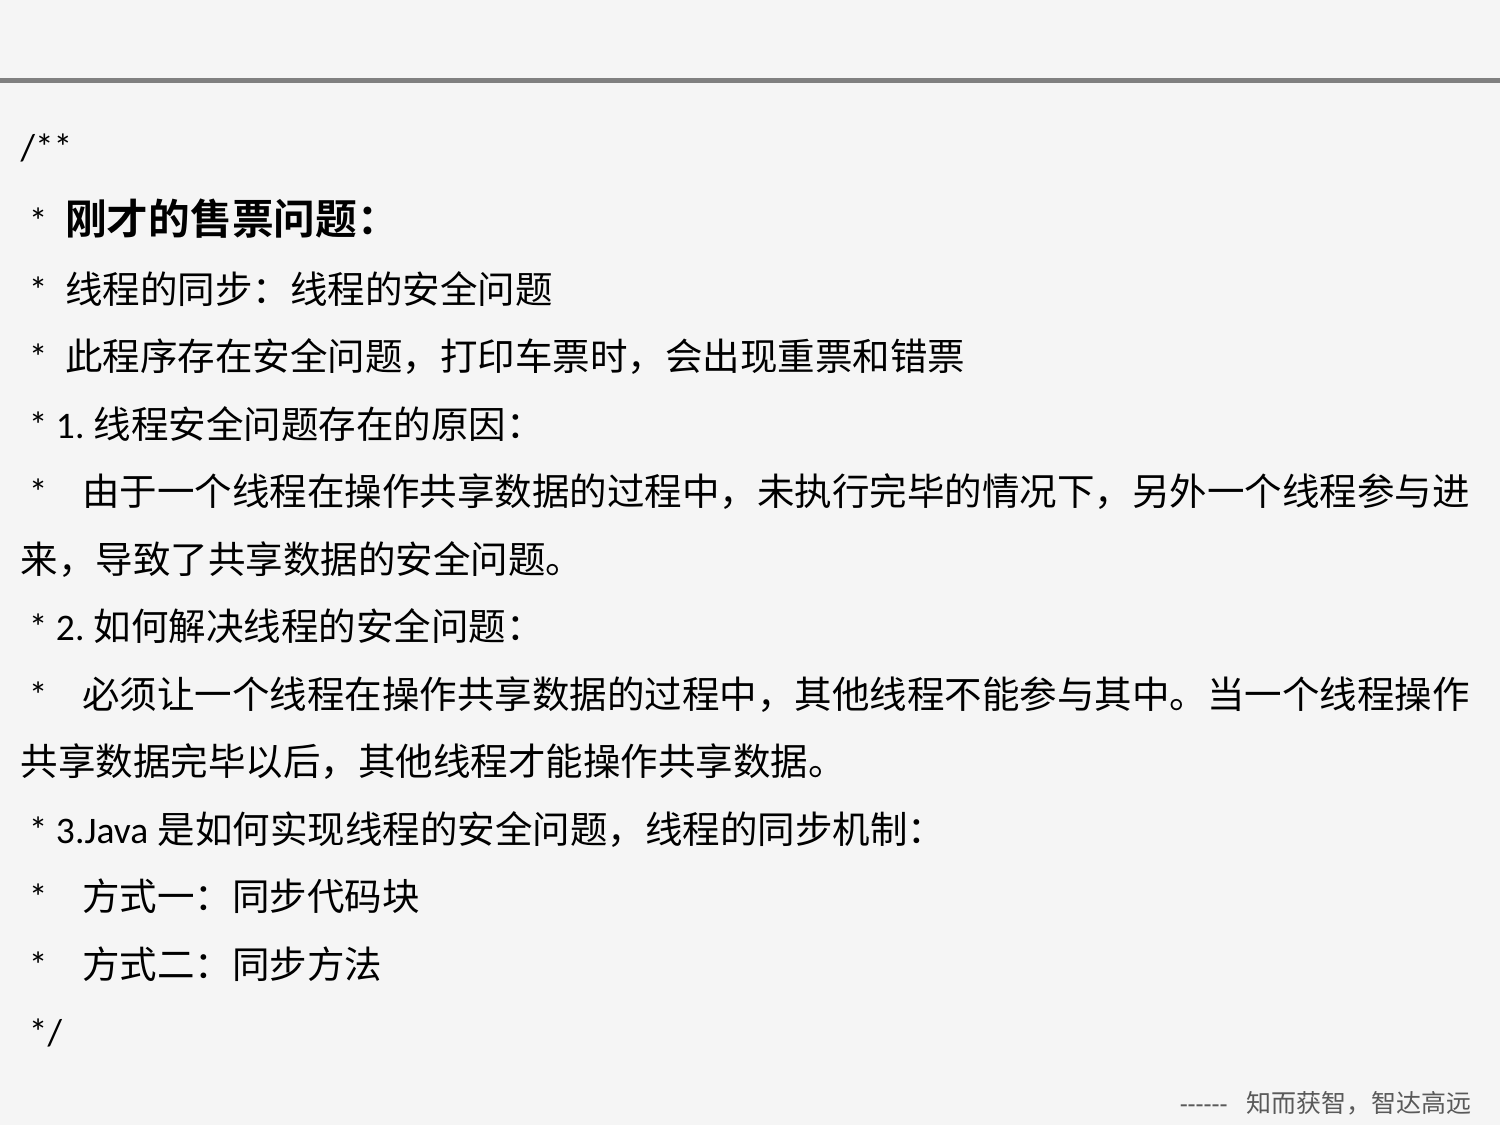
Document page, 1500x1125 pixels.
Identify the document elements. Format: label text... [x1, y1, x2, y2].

text_box /** * 刚才的售票问题： * 线程的同步：线程的安全问题 * 此程序存在安全问题，打印车票时，会出现重票和错票 * 1.线程安全问题存在的原因： * 由于一个线程在操作共享数据的过程中，未执行完毕的情况下，另外一个线程参与进来，导致了共享数据的安全问题。 * 2.如何解决线程的安全问题： * 必须让一个线程在操作共享数据的过程中，其他线程不能参与其中。当一个线程操作共享数据完毕以后，其他线程才能操作共享数据。 * 3.Java是如何实现线程的安全问题，线程的同步机制： * 方式一：同步代码块 * 方式二：同步方法 */ [5, 93, 1495, 1061]
